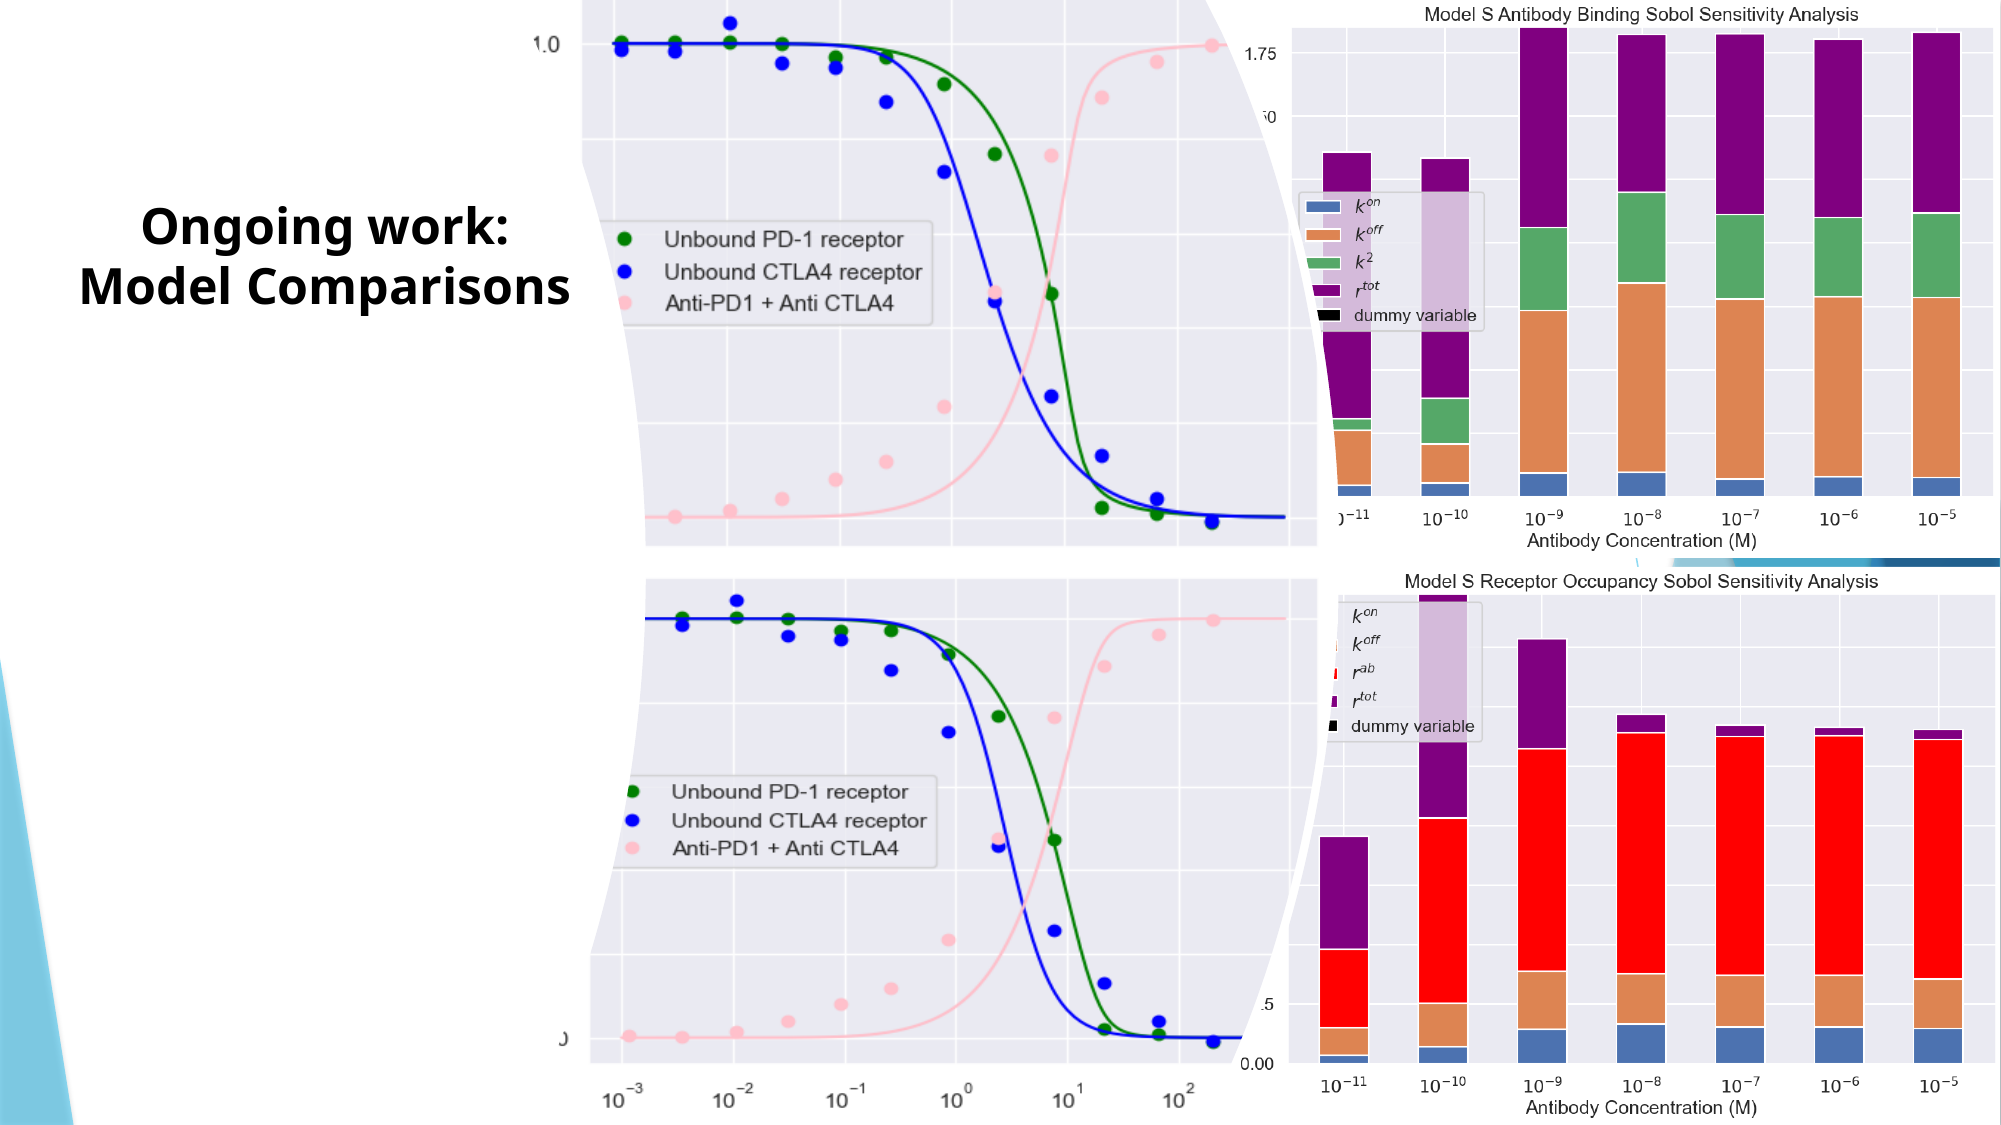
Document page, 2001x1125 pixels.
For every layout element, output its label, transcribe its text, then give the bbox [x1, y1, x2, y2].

text_box Ongoing work: Model Comparisons [61, 187, 509, 322]
picture [513, 0, 2000, 559]
picture [522, 566, 2000, 1125]
